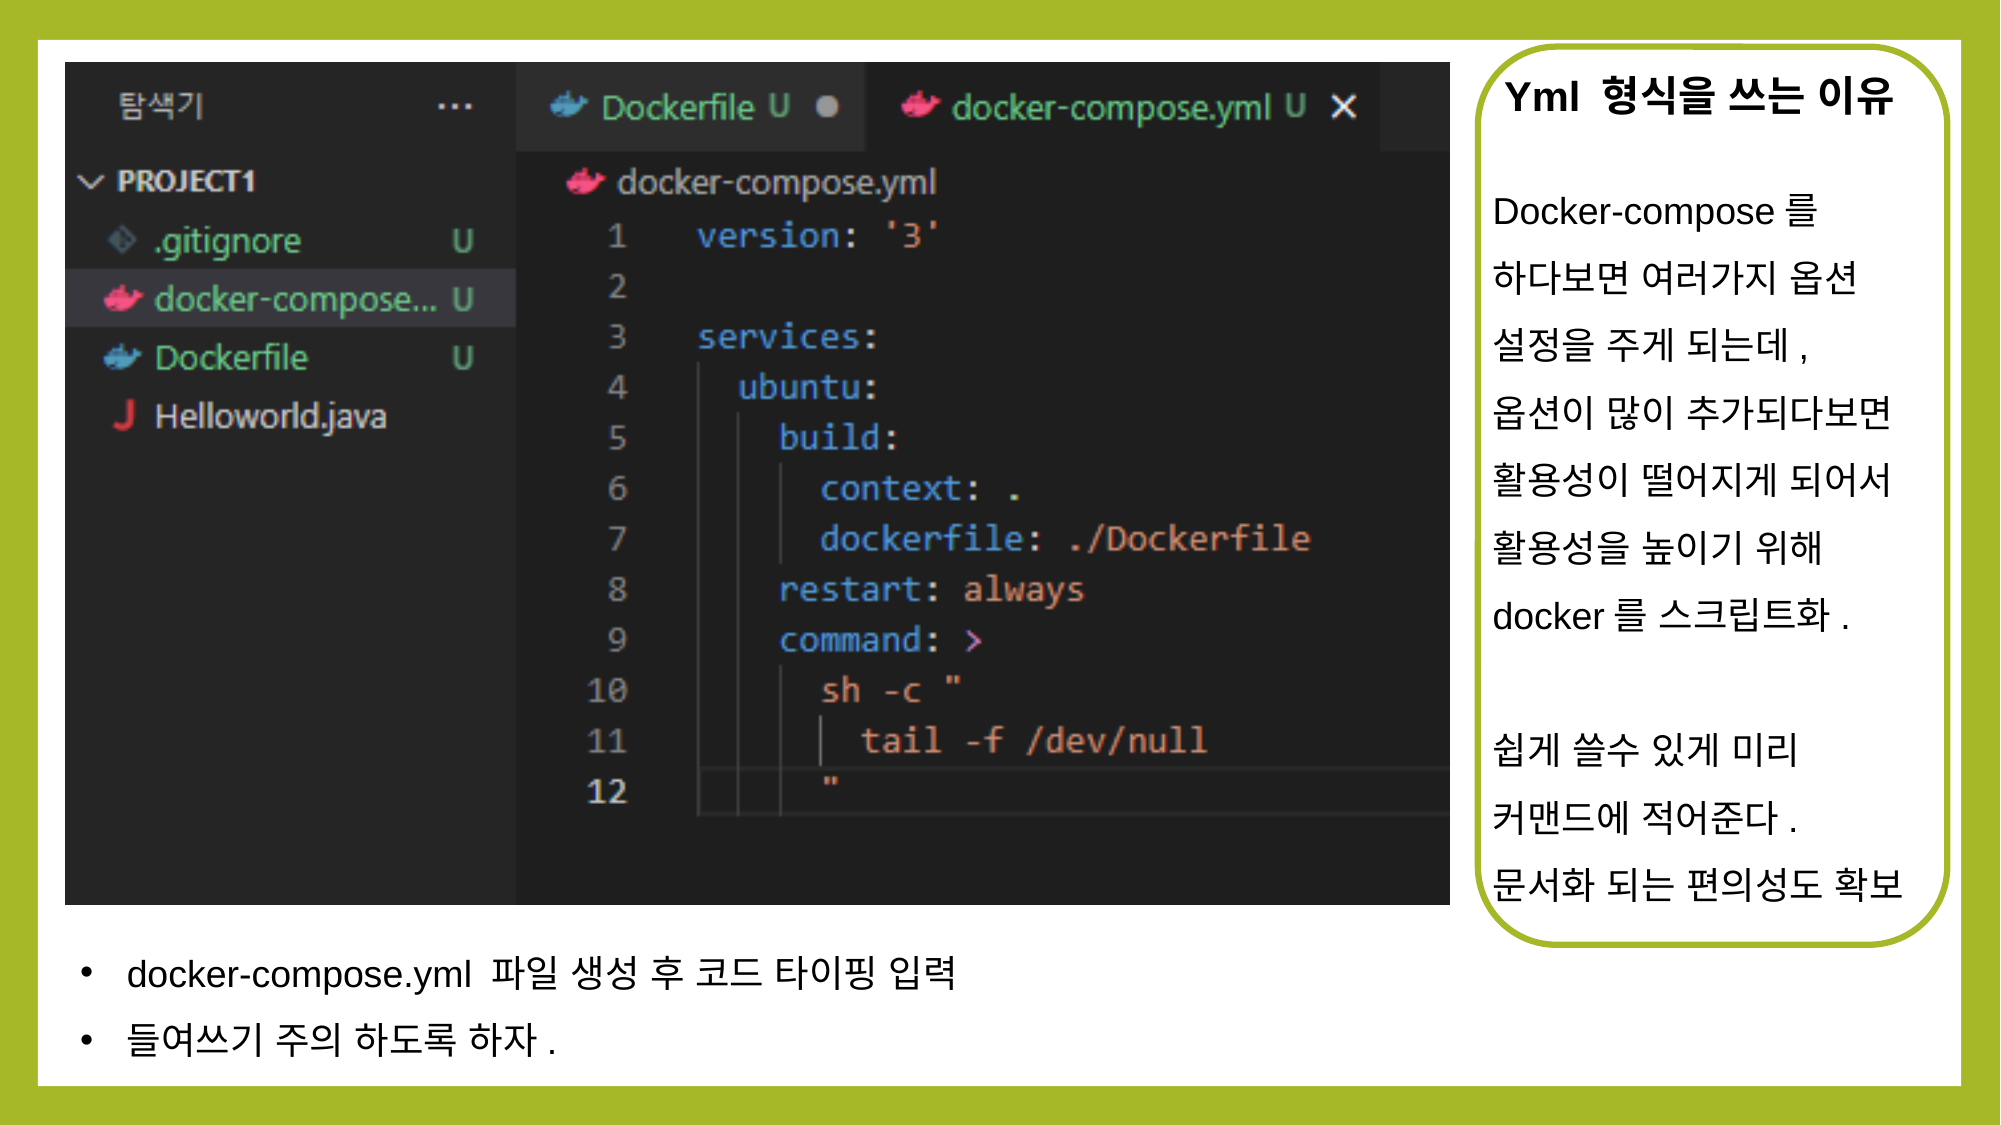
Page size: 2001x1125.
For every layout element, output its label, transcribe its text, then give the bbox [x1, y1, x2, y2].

text_box Yml 형식을 쓰는 이유 Docker-compose를 하다보면 여러가지 옵션 설정을 주게 되는데, 옵션이 많이 추가되다보면 활용성이 떨어지게 되어서 활용성을 높이기 위해 docker를 스크립트화. 쉽게 쓸수 있게 미리 커맨드에 적어준다. 문서화 되는 편의성도 확보 [1477, 62, 1962, 915]
text_box [1492, 915, 1933, 947]
picture [64, 61, 1450, 905]
text_box [1506, 45, 1919, 62]
text_box docker-compose.yml 파일 생성 후 코드 타이핑 입력 들여쓰기 주의 하도록 하자. [65, 919, 1158, 1070]
